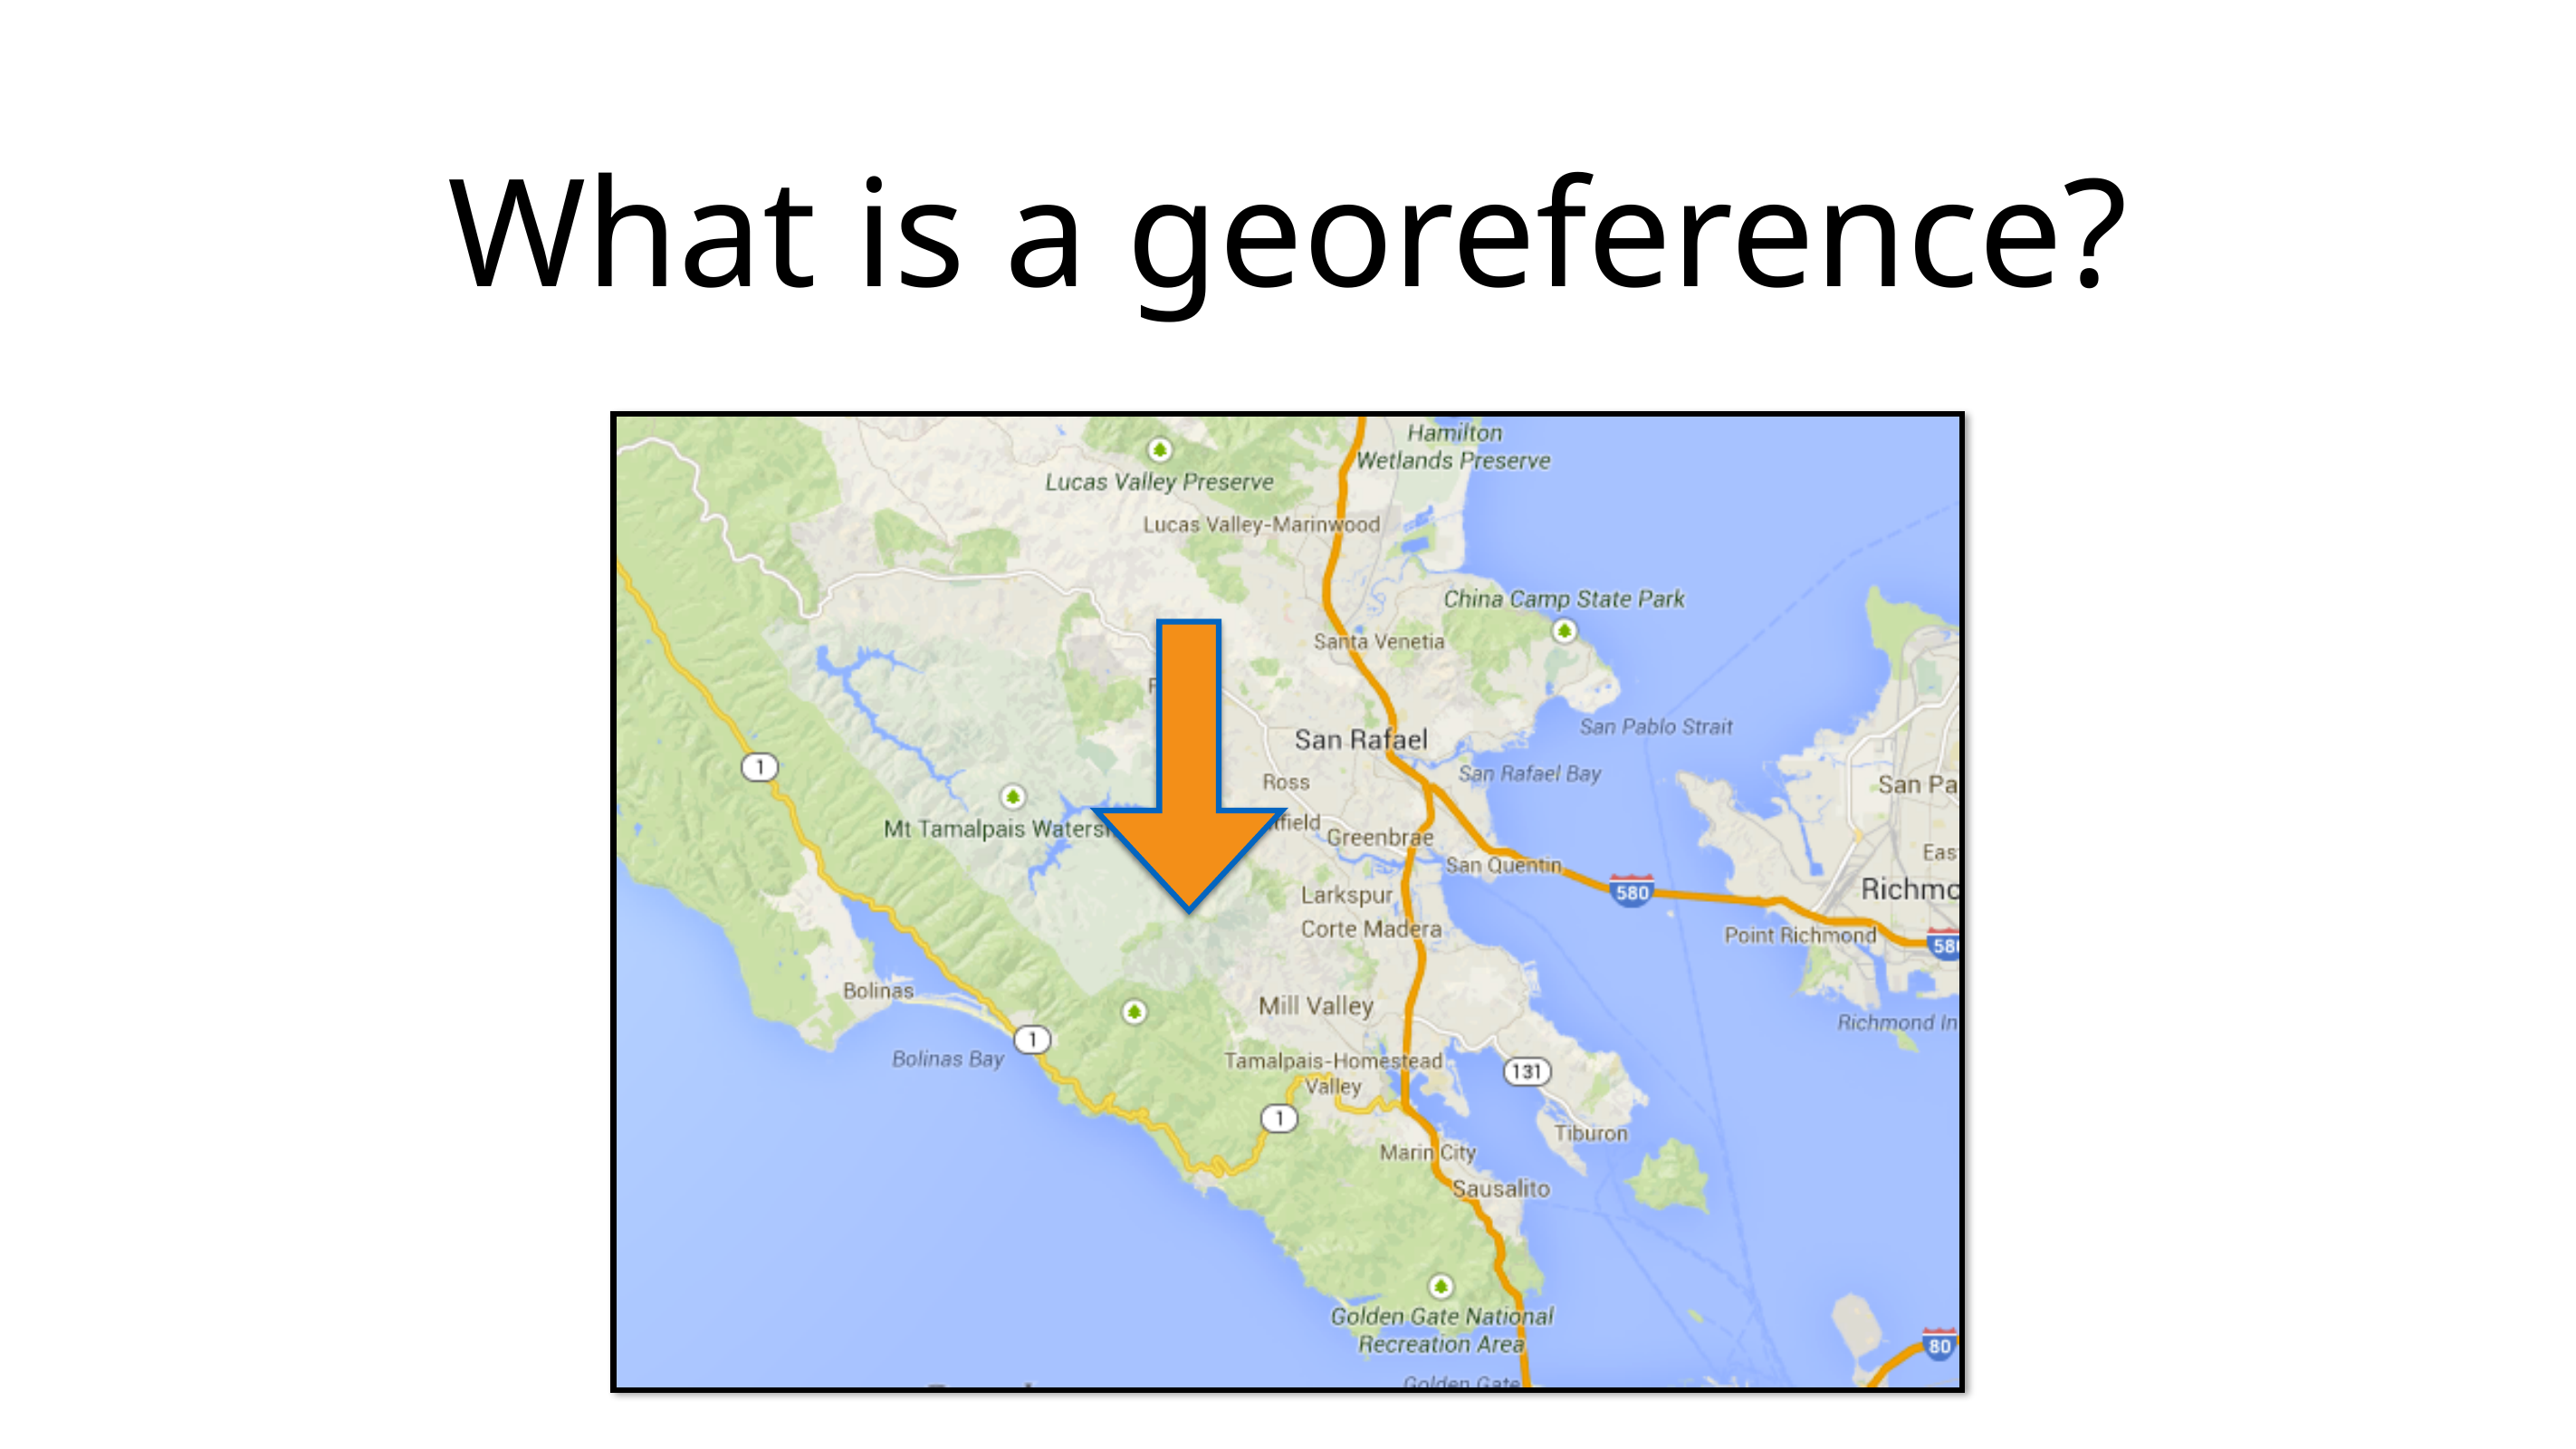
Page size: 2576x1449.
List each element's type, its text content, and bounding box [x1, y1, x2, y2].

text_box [616, 416, 1959, 1388]
title What is a georeference? [187, 65, 2388, 388]
